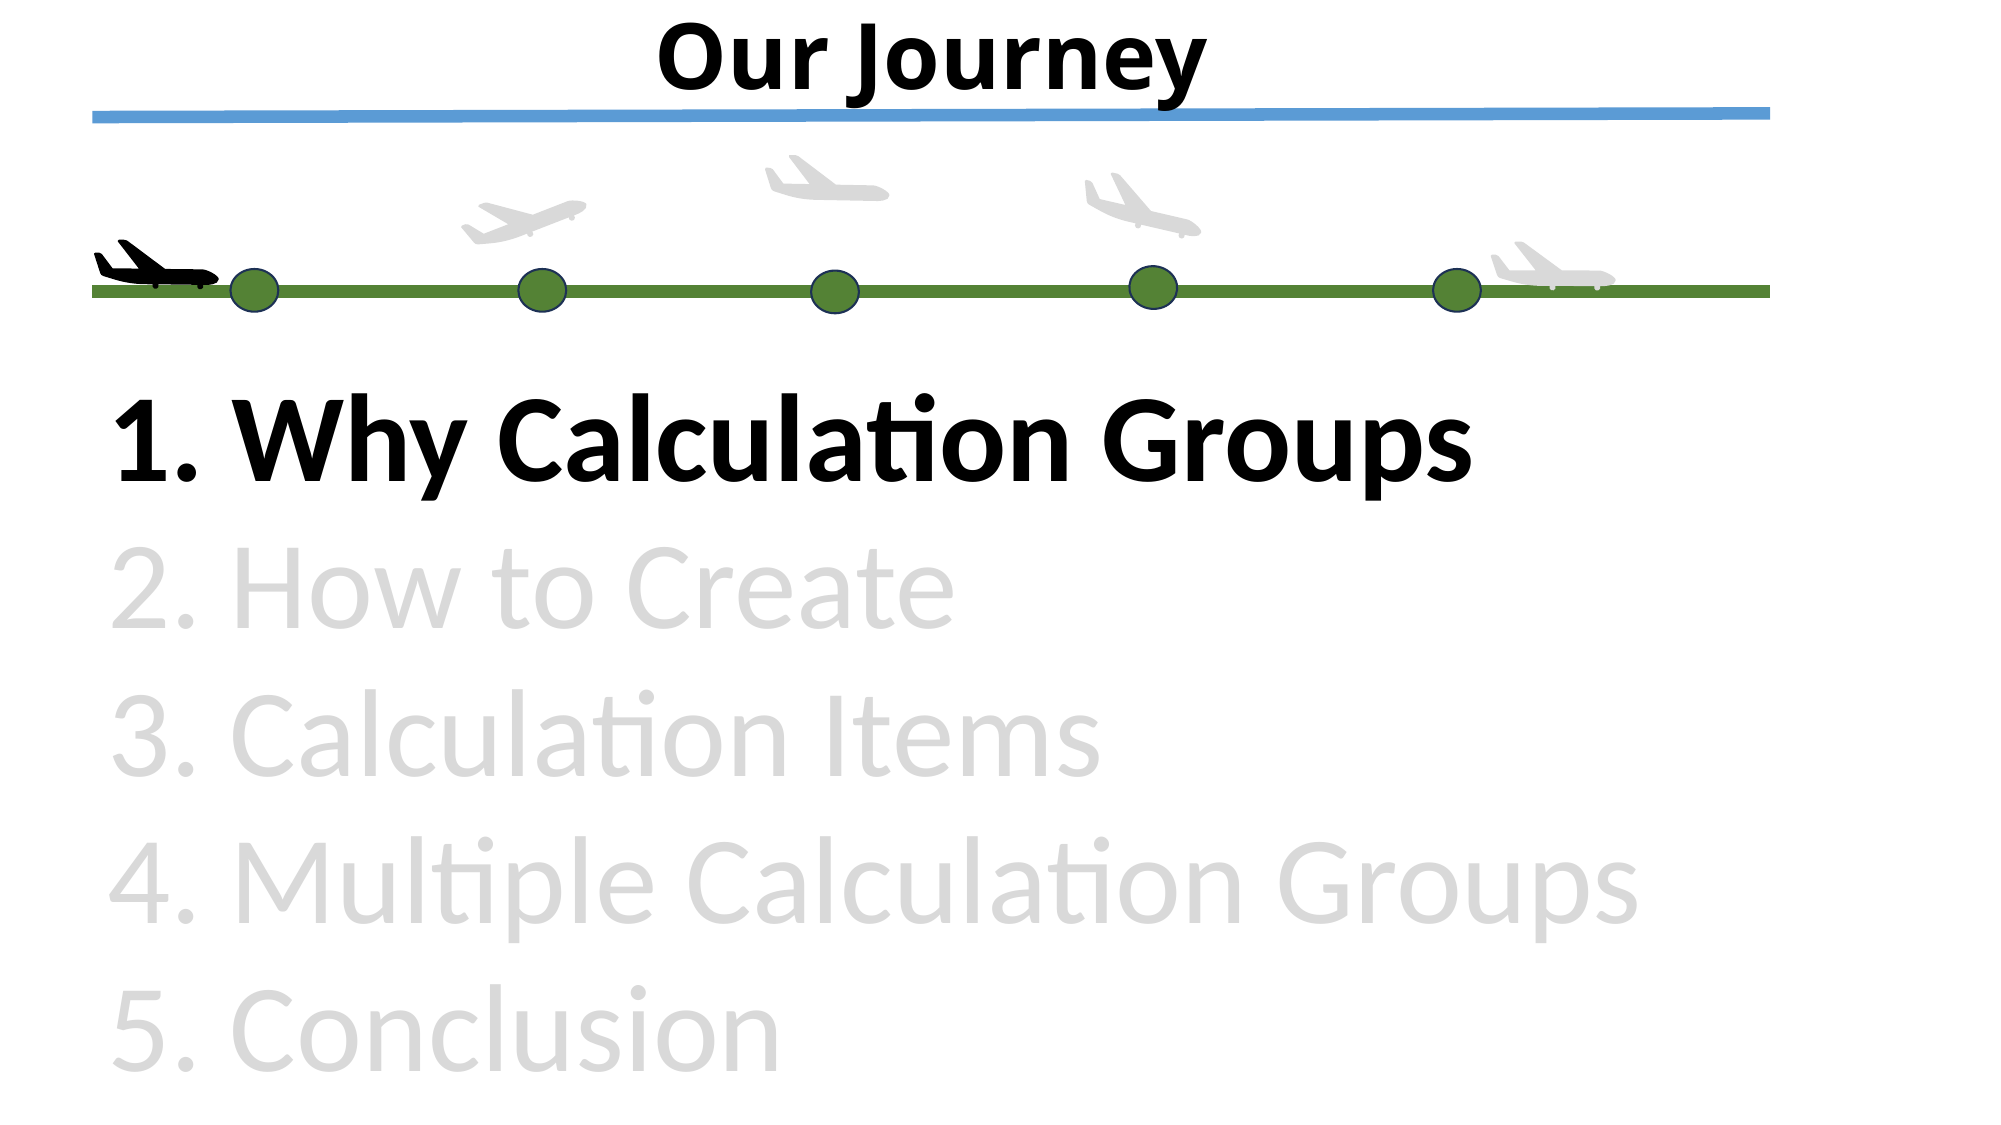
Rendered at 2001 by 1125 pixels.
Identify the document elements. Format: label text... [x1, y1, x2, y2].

text_box Our Journey [92, 0, 1771, 113]
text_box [92, 113, 1771, 118]
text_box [92, 162, 1771, 314]
text_box 1. Why Calculation Groups 2. How to Create 3. Calculation Items 4. Multiple Calculation Groups 5. Conclusion [92, 365, 1771, 1106]
